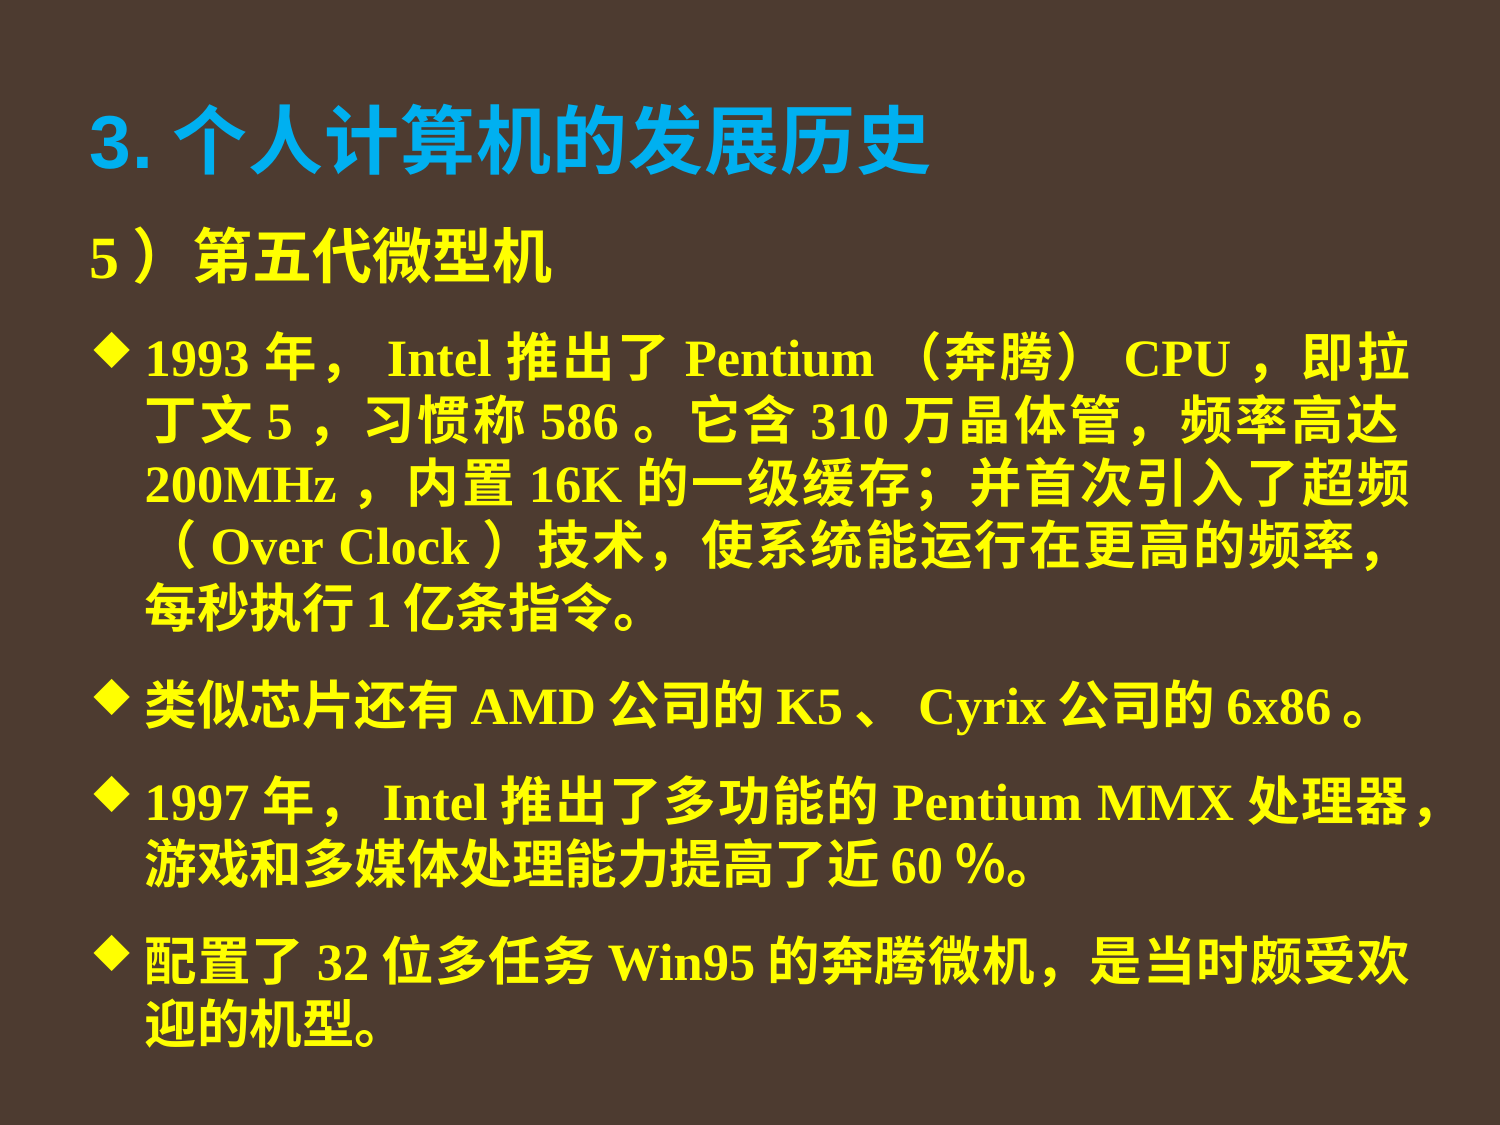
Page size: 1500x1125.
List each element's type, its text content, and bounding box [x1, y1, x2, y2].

title 3.个人计算机的发展历史 [75, 45, 1351, 210]
list 5）第五代微型机 1993年，Intel推出了Pentium（奔腾）CPU，即拉丁文5，习惯称586。它含310万晶体管，频率高达200MHz，内置16K的一级缓存；并首次引入了超频（Over Clock）技术，使系统能运行在更高的频率，每秒执行1亿条指令。 类似芯片还有AMD公司的K5、Cyrix公司的6x86。 1997年，Intel推出了多功能的Pentium MMX处理器，游戏和多媒体处理能力提高了近60％。 配置了32位多任务Win95的奔腾微机，是当时颇受欢迎的机型。 [75, 210, 1425, 1067]
